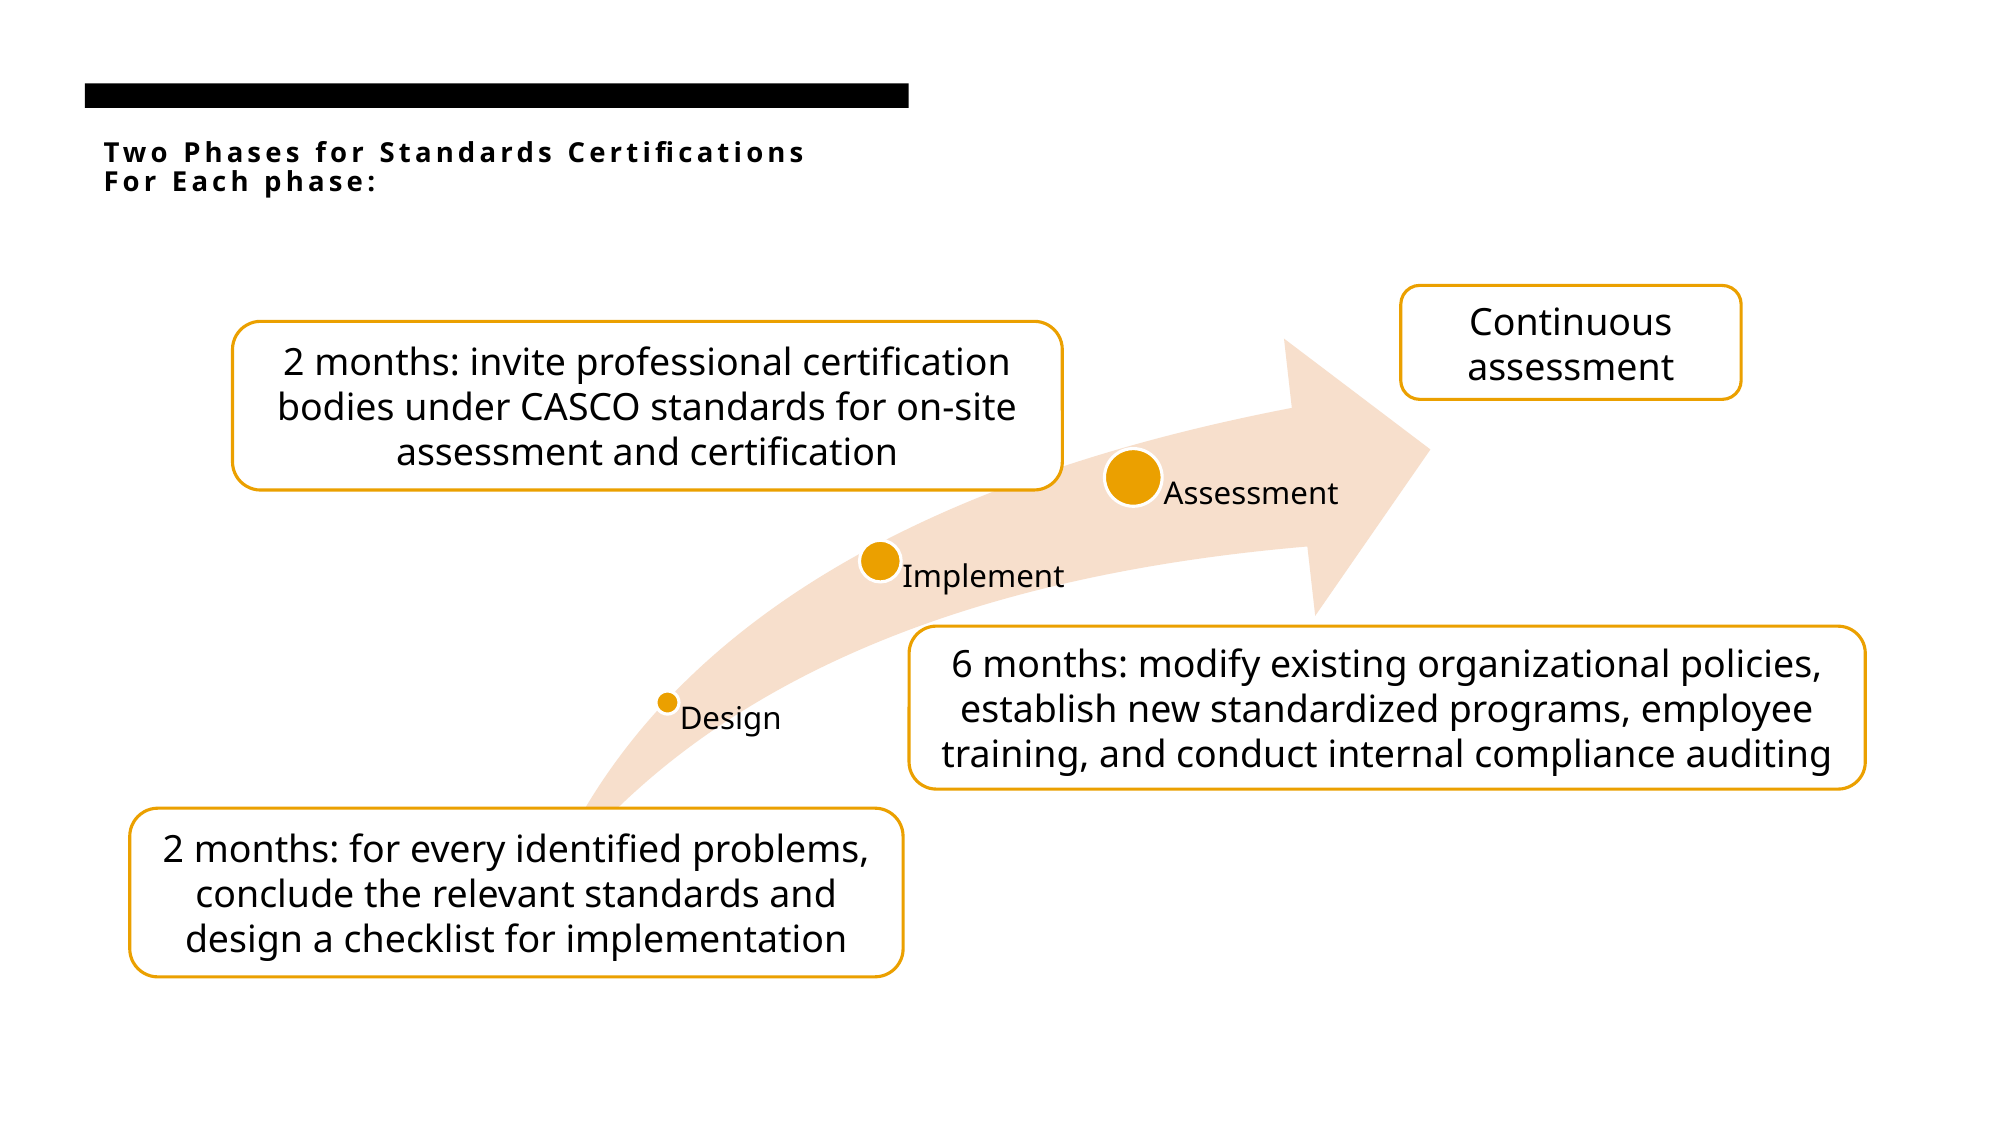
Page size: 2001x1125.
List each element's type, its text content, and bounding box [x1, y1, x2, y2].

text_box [542, 277, 1431, 894]
text_box 6 months: modify existing organizational policies, establish new standardized programs, employee training, and conduct internal compliance auditing [1431, 624, 1867, 791]
text_box 2 months: invite professional certification bodies under CASCO standards for on-site assessment and certification [230, 319, 542, 492]
text_box 2 months: for every identified problems, conclude the relevant standards and design a checklist for implementation [128, 806, 905, 979]
text_box Continuous assessment [1431, 283, 1743, 401]
title Two Phases for Standards Certifications For Each phase: [85, 120, 1889, 214]
